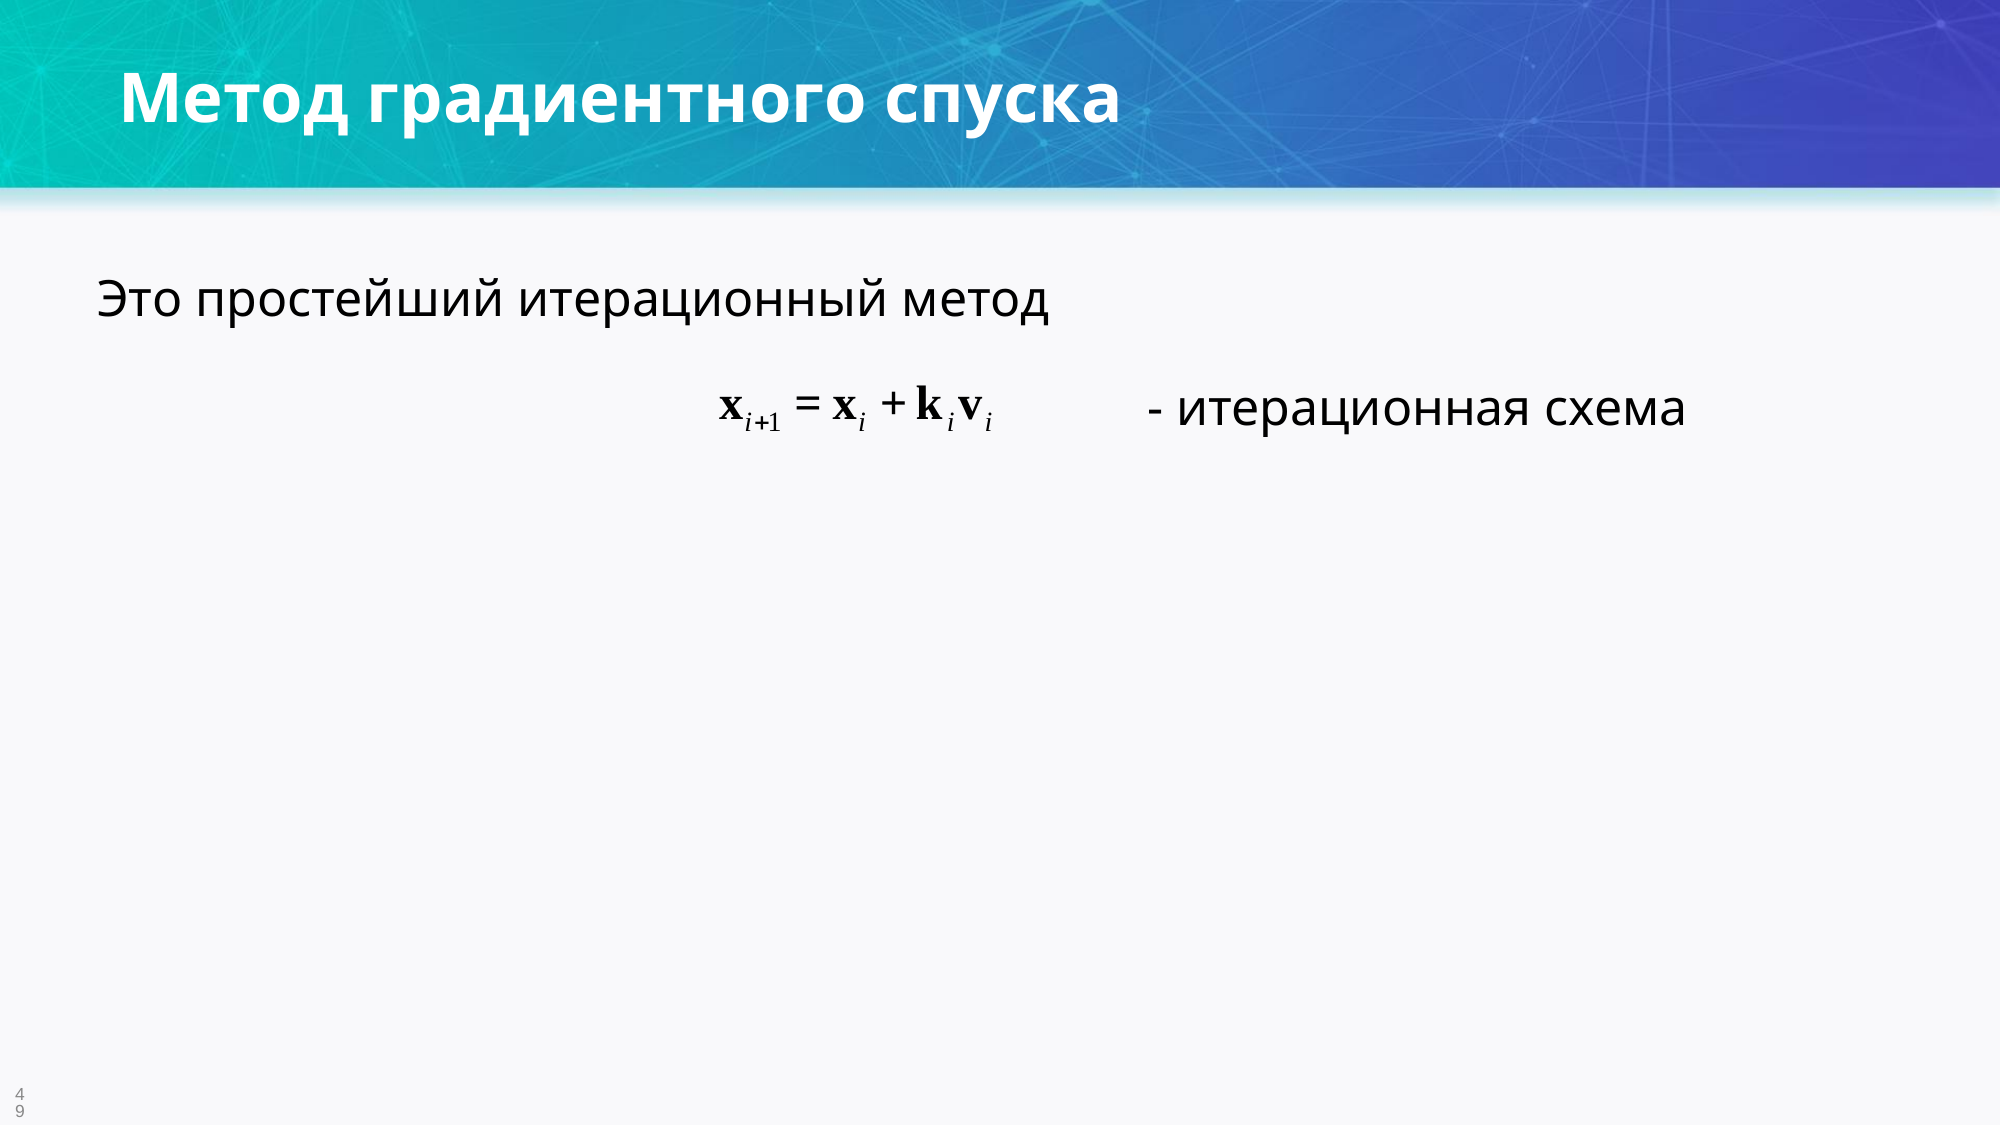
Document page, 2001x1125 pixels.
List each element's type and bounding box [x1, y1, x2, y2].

picture [0, 0, 2000, 1125]
text_box [712, 374, 1001, 441]
